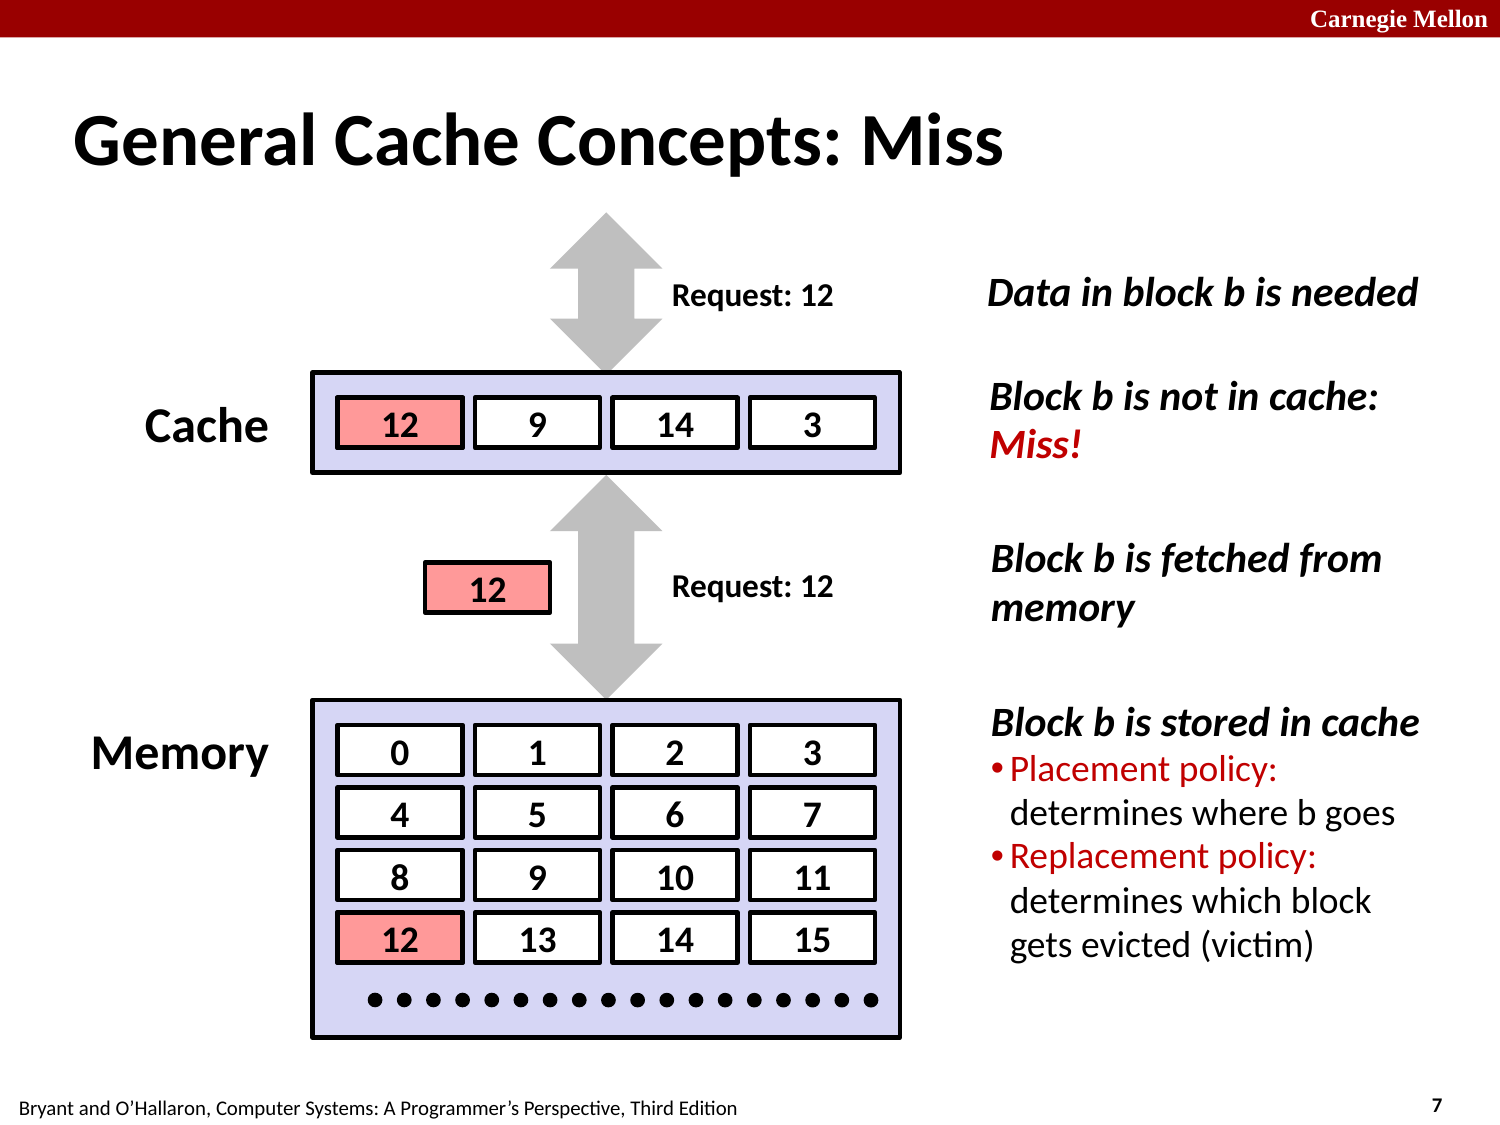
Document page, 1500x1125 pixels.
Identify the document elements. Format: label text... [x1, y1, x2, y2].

text_box [312, 699, 900, 1038]
text_box Request: 12 [656, 556, 849, 612]
text_box Request: 12 [656, 265, 849, 321]
text_box 9 [474, 397, 600, 448]
text_box 3 [750, 397, 875, 448]
text_box 5 [474, 787, 600, 838]
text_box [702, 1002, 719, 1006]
text_box 1 [474, 725, 600, 775]
text_box 8 [337, 849, 463, 900]
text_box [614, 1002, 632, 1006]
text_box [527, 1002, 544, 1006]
text_box 10 [612, 849, 738, 900]
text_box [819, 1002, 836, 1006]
text_box Data in block b is needed [972, 259, 1434, 324]
text_box Memory [75, 712, 285, 788]
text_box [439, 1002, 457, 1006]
text_box 4 [337, 787, 463, 838]
text_box 0 [337, 725, 463, 775]
text_box [312, 372, 900, 473]
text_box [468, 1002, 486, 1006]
text_box 2 [612, 725, 738, 775]
text_box Block b is not in cache: Miss! [974, 363, 1395, 477]
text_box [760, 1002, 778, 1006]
text_box 12 [425, 562, 550, 613]
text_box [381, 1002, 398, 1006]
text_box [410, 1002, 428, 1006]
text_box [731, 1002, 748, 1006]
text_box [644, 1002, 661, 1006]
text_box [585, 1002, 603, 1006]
text_box 14 [612, 912, 738, 963]
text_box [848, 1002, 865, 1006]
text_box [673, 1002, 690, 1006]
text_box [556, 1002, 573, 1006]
text_box Block b is stored in cache Placement policy: determines where b goes Replacement policy: determines which block gets evicted (victim) [976, 689, 1435, 974]
text_box [549, 212, 661, 372]
text_box 3 [750, 725, 875, 775]
text_box 9 [474, 849, 600, 900]
title General Cache Concepts: Miss [58, 72, 1305, 199]
text_box 11 [750, 849, 875, 900]
text_box 13 [474, 912, 600, 963]
text_box 7 [750, 787, 875, 838]
text_box 6 [612, 787, 738, 838]
text_box 12 [337, 397, 463, 448]
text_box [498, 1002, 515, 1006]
text_box Cache [130, 385, 285, 460]
text_box 12 [337, 912, 463, 963]
text_box 14 [612, 397, 738, 448]
text_box Block b is fetched from memory [976, 525, 1398, 639]
text_box 15 [750, 912, 875, 963]
text_box [549, 474, 663, 699]
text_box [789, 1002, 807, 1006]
